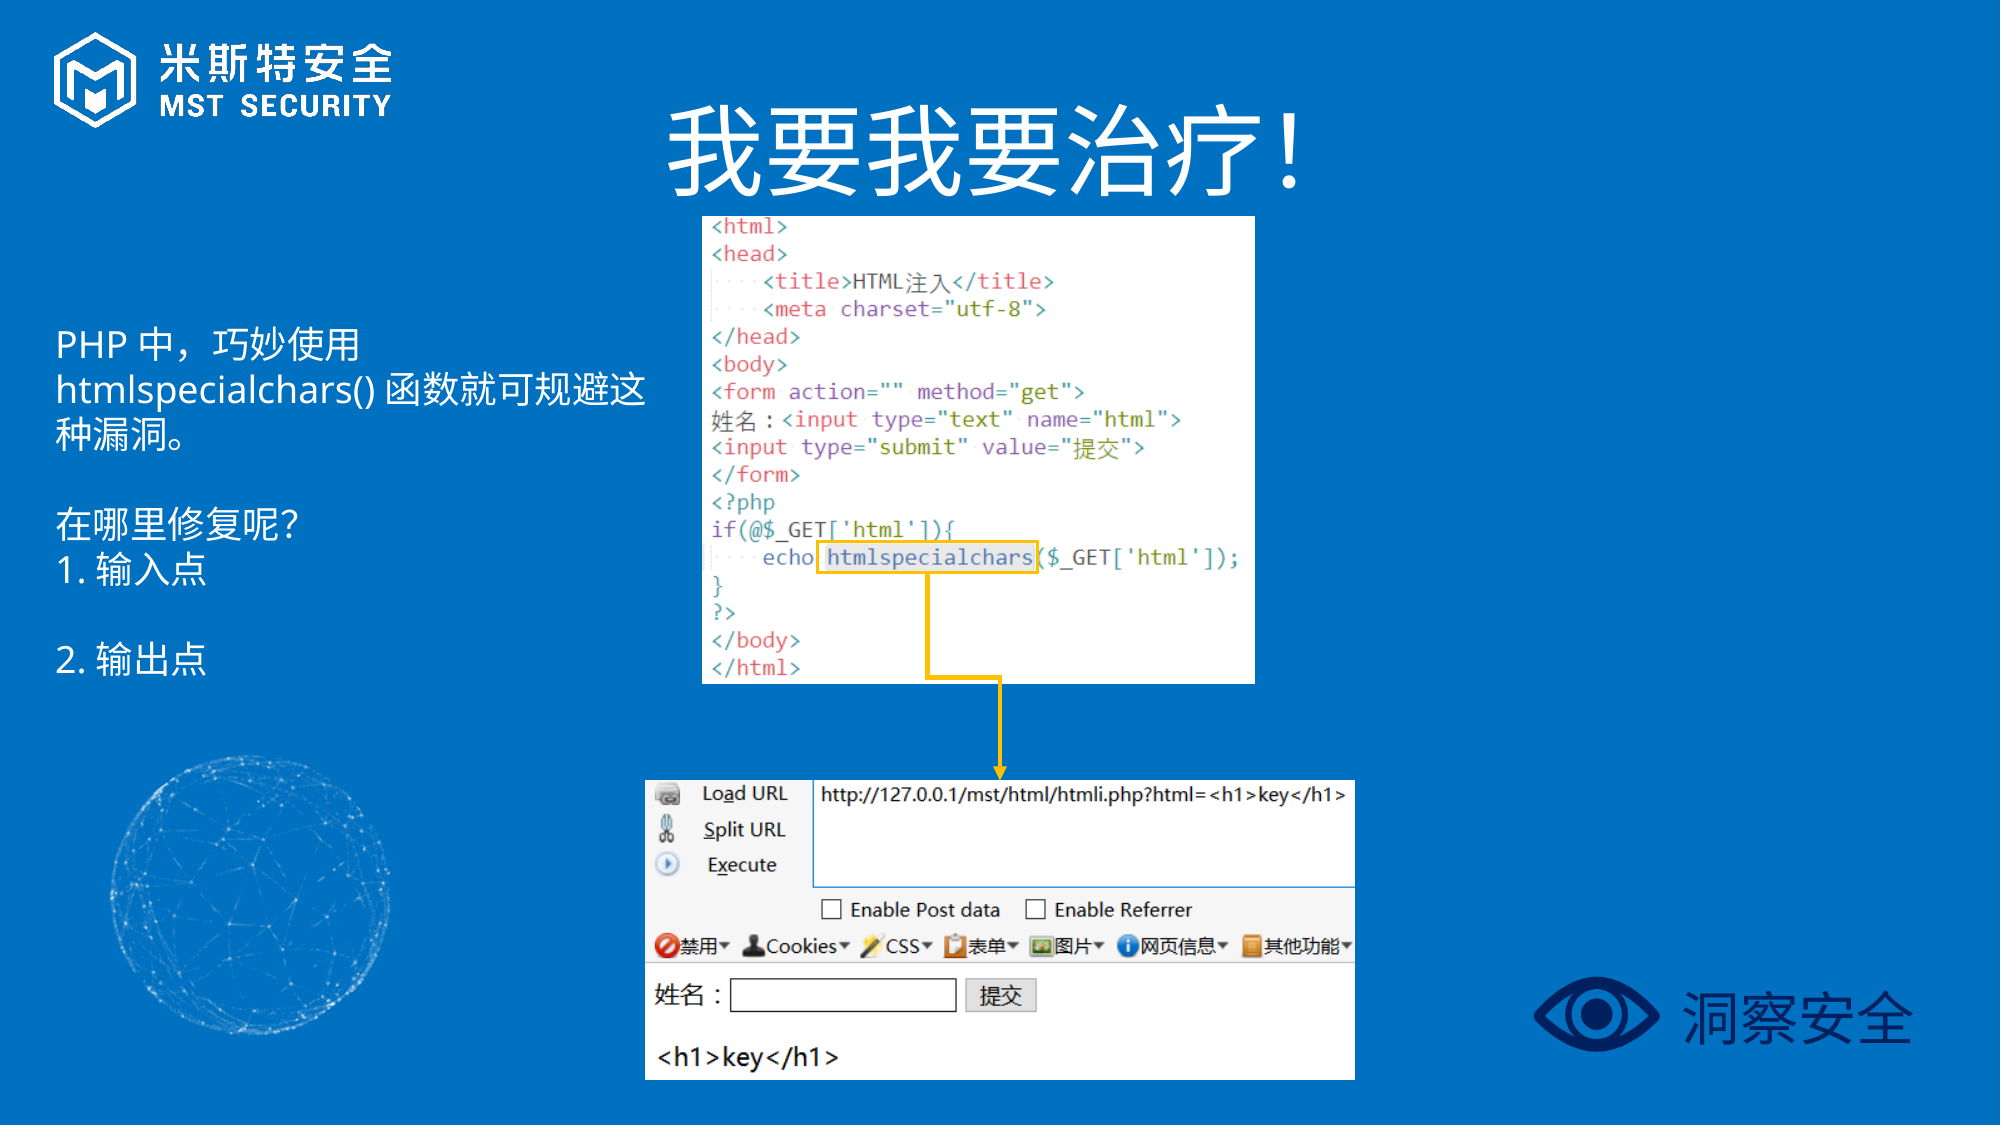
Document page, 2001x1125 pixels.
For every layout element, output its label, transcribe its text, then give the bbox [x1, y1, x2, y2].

picture [1521, 939, 1672, 1089]
text_box PHP中，巧妙使用htmlspecialchars()函数就可规避这种漏洞。 在哪里修复呢？ 1.输入点 2.输出点 [40, 314, 677, 689]
picture [645, 780, 1355, 1080]
picture [54, 32, 391, 128]
text_box 我要我要治疗！ [649, 80, 1351, 216]
picture [702, 216, 1255, 684]
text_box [859, 640, 1068, 713]
